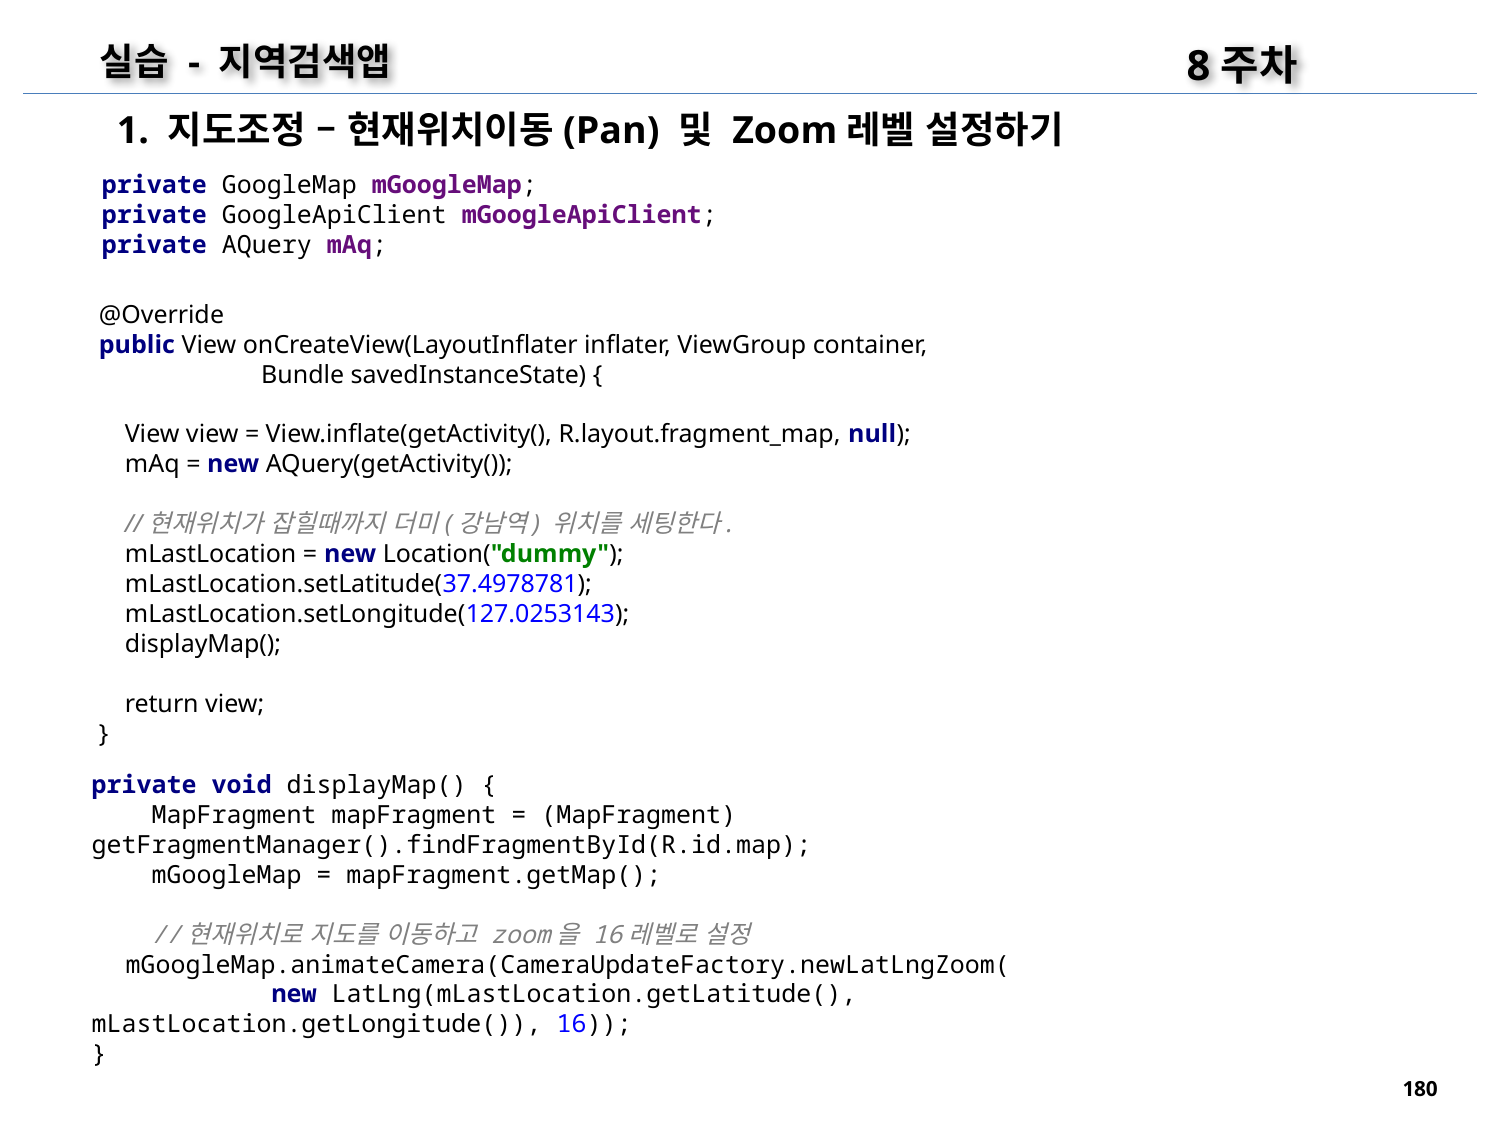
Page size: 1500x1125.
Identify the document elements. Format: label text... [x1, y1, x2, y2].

text_box 실습 - 지역검색앱 [84, 30, 407, 91]
text_box private void displayMap() { MapFragment mapFragment = (MapFragment) getFragmentManager().findFragmentById(R.id.map); mGoogleMap = mapFragment.getMap(); //현재위치로 지도를 이동하고 zoom을 16레벨로 설정 mGoogleMap.animateCamera(CameraUpdateFactory.newLatLngZoom( new LatLng(mLastLocation.getLatitude(), mLastLocation.getLongitude()), 16)); } [76, 760, 1317, 1076]
text_box private GoogleMap mGoogleMap; private GoogleApiClient mGoogleApiClient; private AQuery mAq; [86, 161, 1140, 266]
text_box @Override public View onCreateView(LayoutInflater inflater, ViewGroup container, Bundle savedInstanceState) { View view = View.inflate(getActivity(), R.layout.fragment_map, null); mAq = new AQuery(getActivity()); //현재위치가 잡힐때까지 더미(강남역) 위치를 세팅한다. mLastLocation = new Location("dummy"); mLastLocation.setLatitude(37.4978781); mLastLocation.setLongitude(127.0253143); displayMap(); return view; } [84, 290, 1337, 755]
text_box 1. 지도조정 – 현재위치이동(Pan) 및 Zoom레벨 설정하기 [102, 99, 1079, 159]
text_box 8주차 [1171, 30, 1313, 96]
